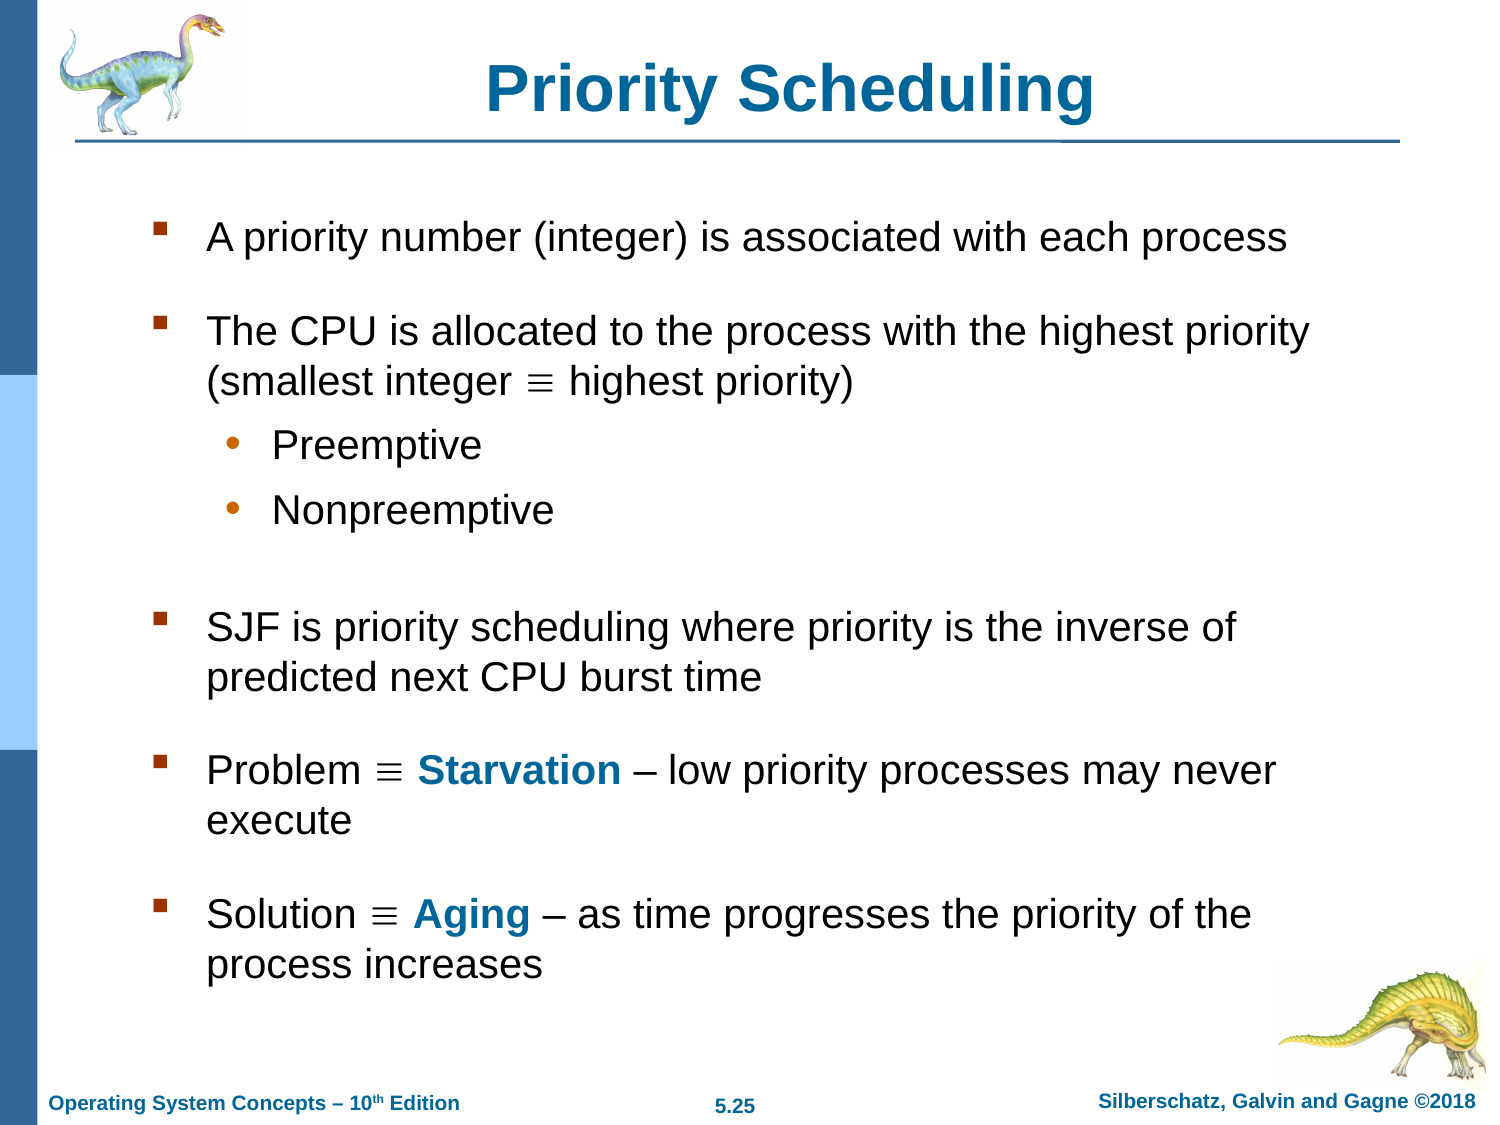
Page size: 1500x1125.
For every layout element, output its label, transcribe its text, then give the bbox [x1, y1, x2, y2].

list A priority number (integer) is associated with each process The CPU is allocated to the process with the highest priority (smallest integer  highest priority) Preemptive Nonpreemptive SJF is priority scheduling where priority is the inverse of predicted next CPU burst time Problem  Starvation – low priority processes may never execute Solution  Aging – as time progresses the priority of the process increases [134, 202, 1402, 946]
picture [46, 0, 243, 149]
title Priority Scheduling [158, 37, 1425, 133]
picture [1275, 959, 1486, 1090]
